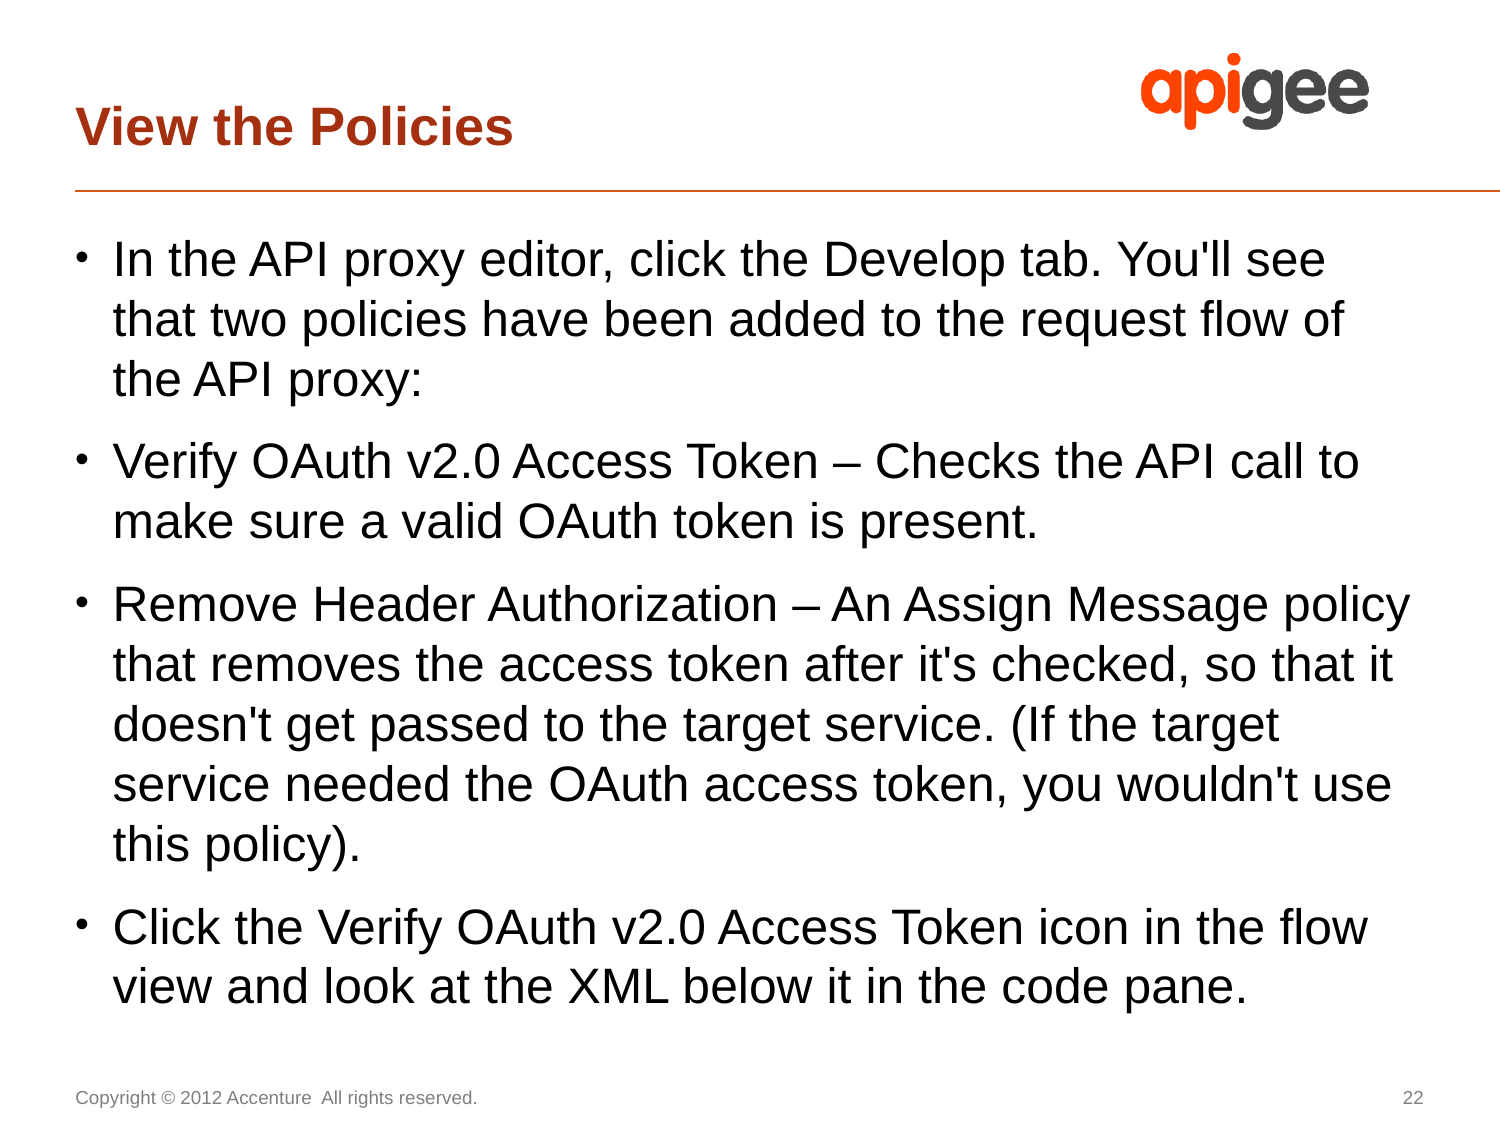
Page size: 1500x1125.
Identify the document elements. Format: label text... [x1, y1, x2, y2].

list In the API proxy editor, click the Develop tab. You'll see that two policies have been added to the request flow of the API proxy: Verify OAuth v2.0 Access Token – Checks the API call to make sure a valid OAuth token is present. Remove Header Authorization – An Assign Message policy that removes the access token after it's checked, so that it doesn't get passed to the target service. (If the target service needed the OAuth access token, you wouldn't use this policy). Click the Verify OAuth v2.0 Access Token icon in the flow view and look at the XML below it in the code pane. [75, 226, 1425, 1018]
title View the Policies [75, 27, 1422, 157]
